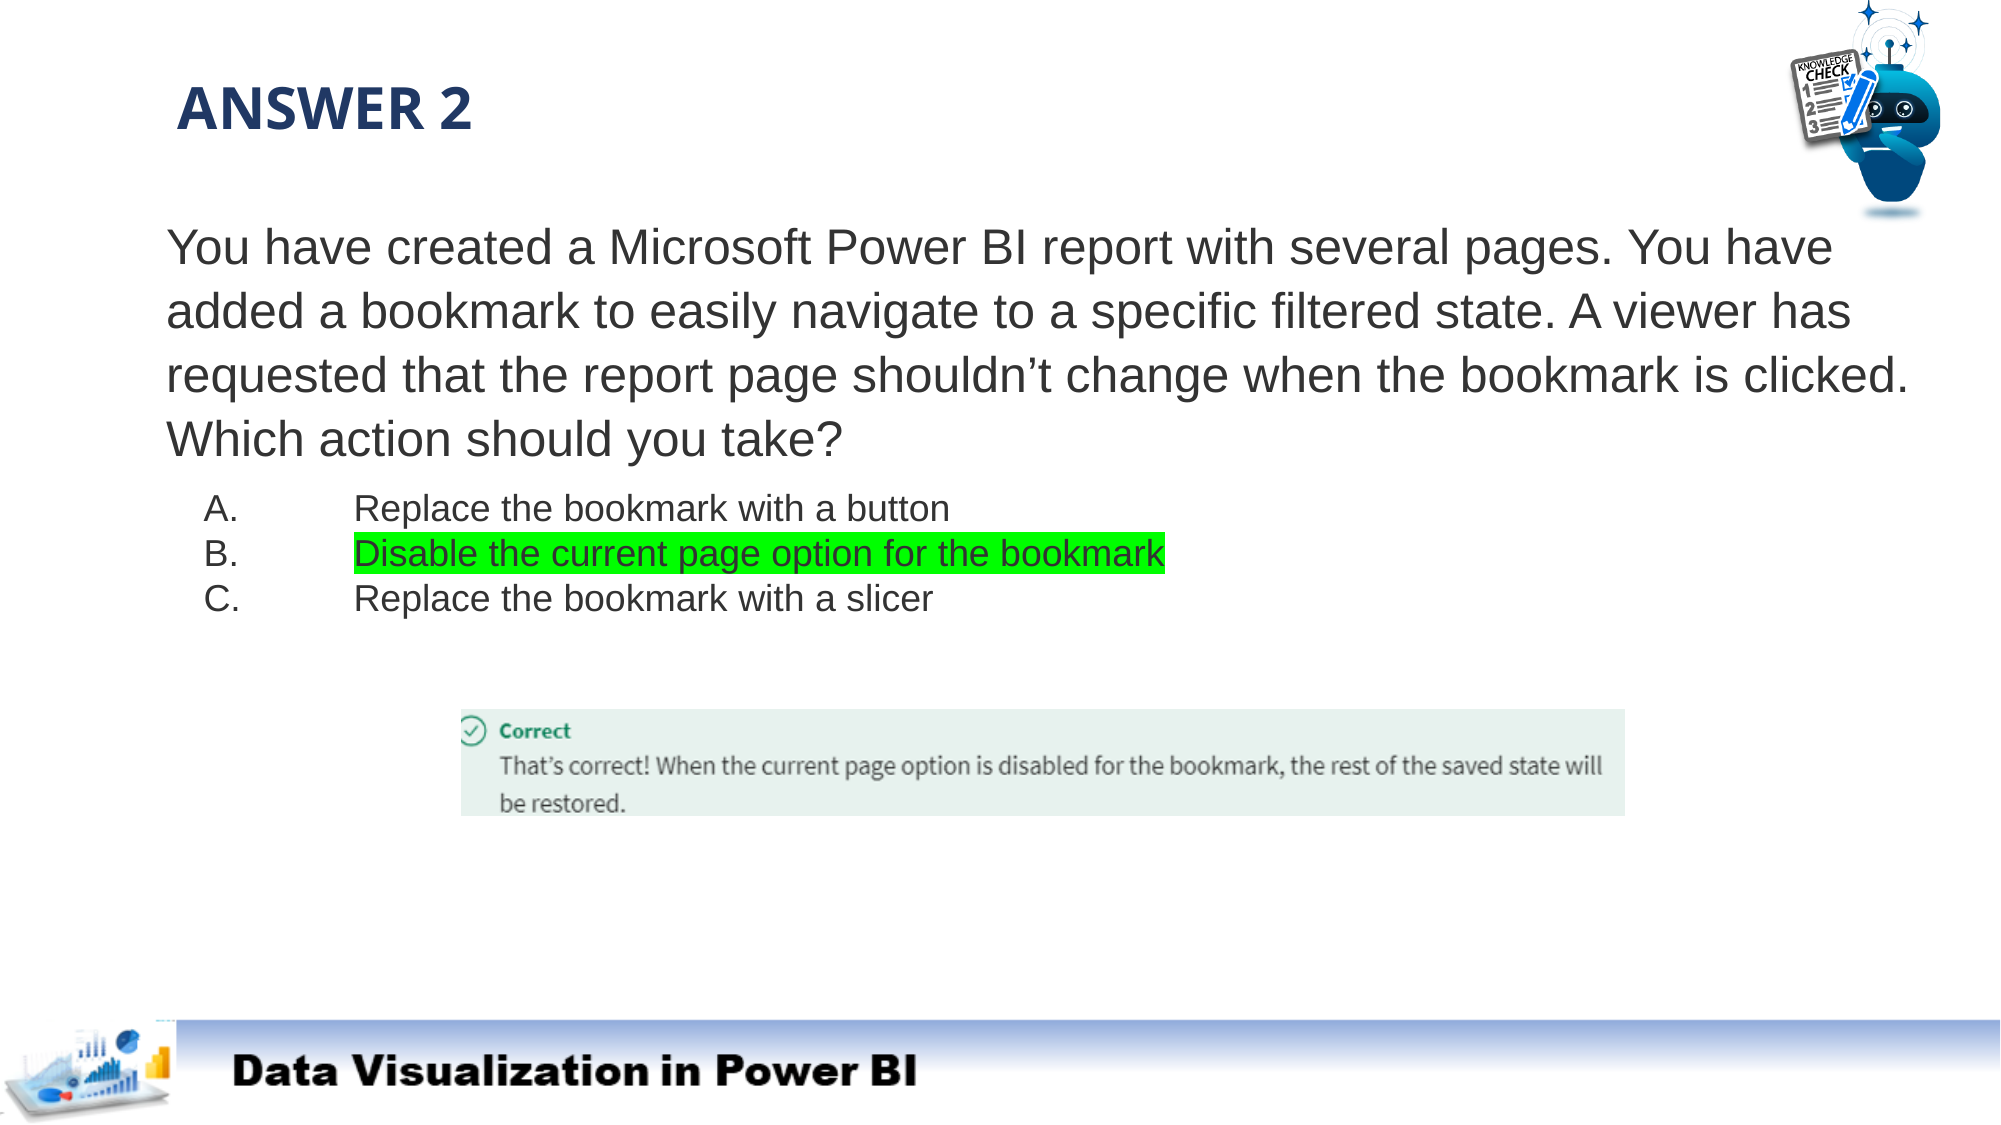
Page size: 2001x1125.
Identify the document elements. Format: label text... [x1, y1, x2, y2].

picture [0, 0, 2001, 1125]
text_box You have created a Microsoft Power BI report with several pages. You have added a bookmark to easily navigate to a specific filtered state. A viewer has requested that the report page shouldn’t change when the bookmark is clicked. Which action should you take? A. Replace the bookmark with a button B. Disable the current page option for the bookmark C. Replace the bookmark with a slicer [113, 202, 1972, 752]
text_box ANSWER 2 [163, 58, 1163, 149]
